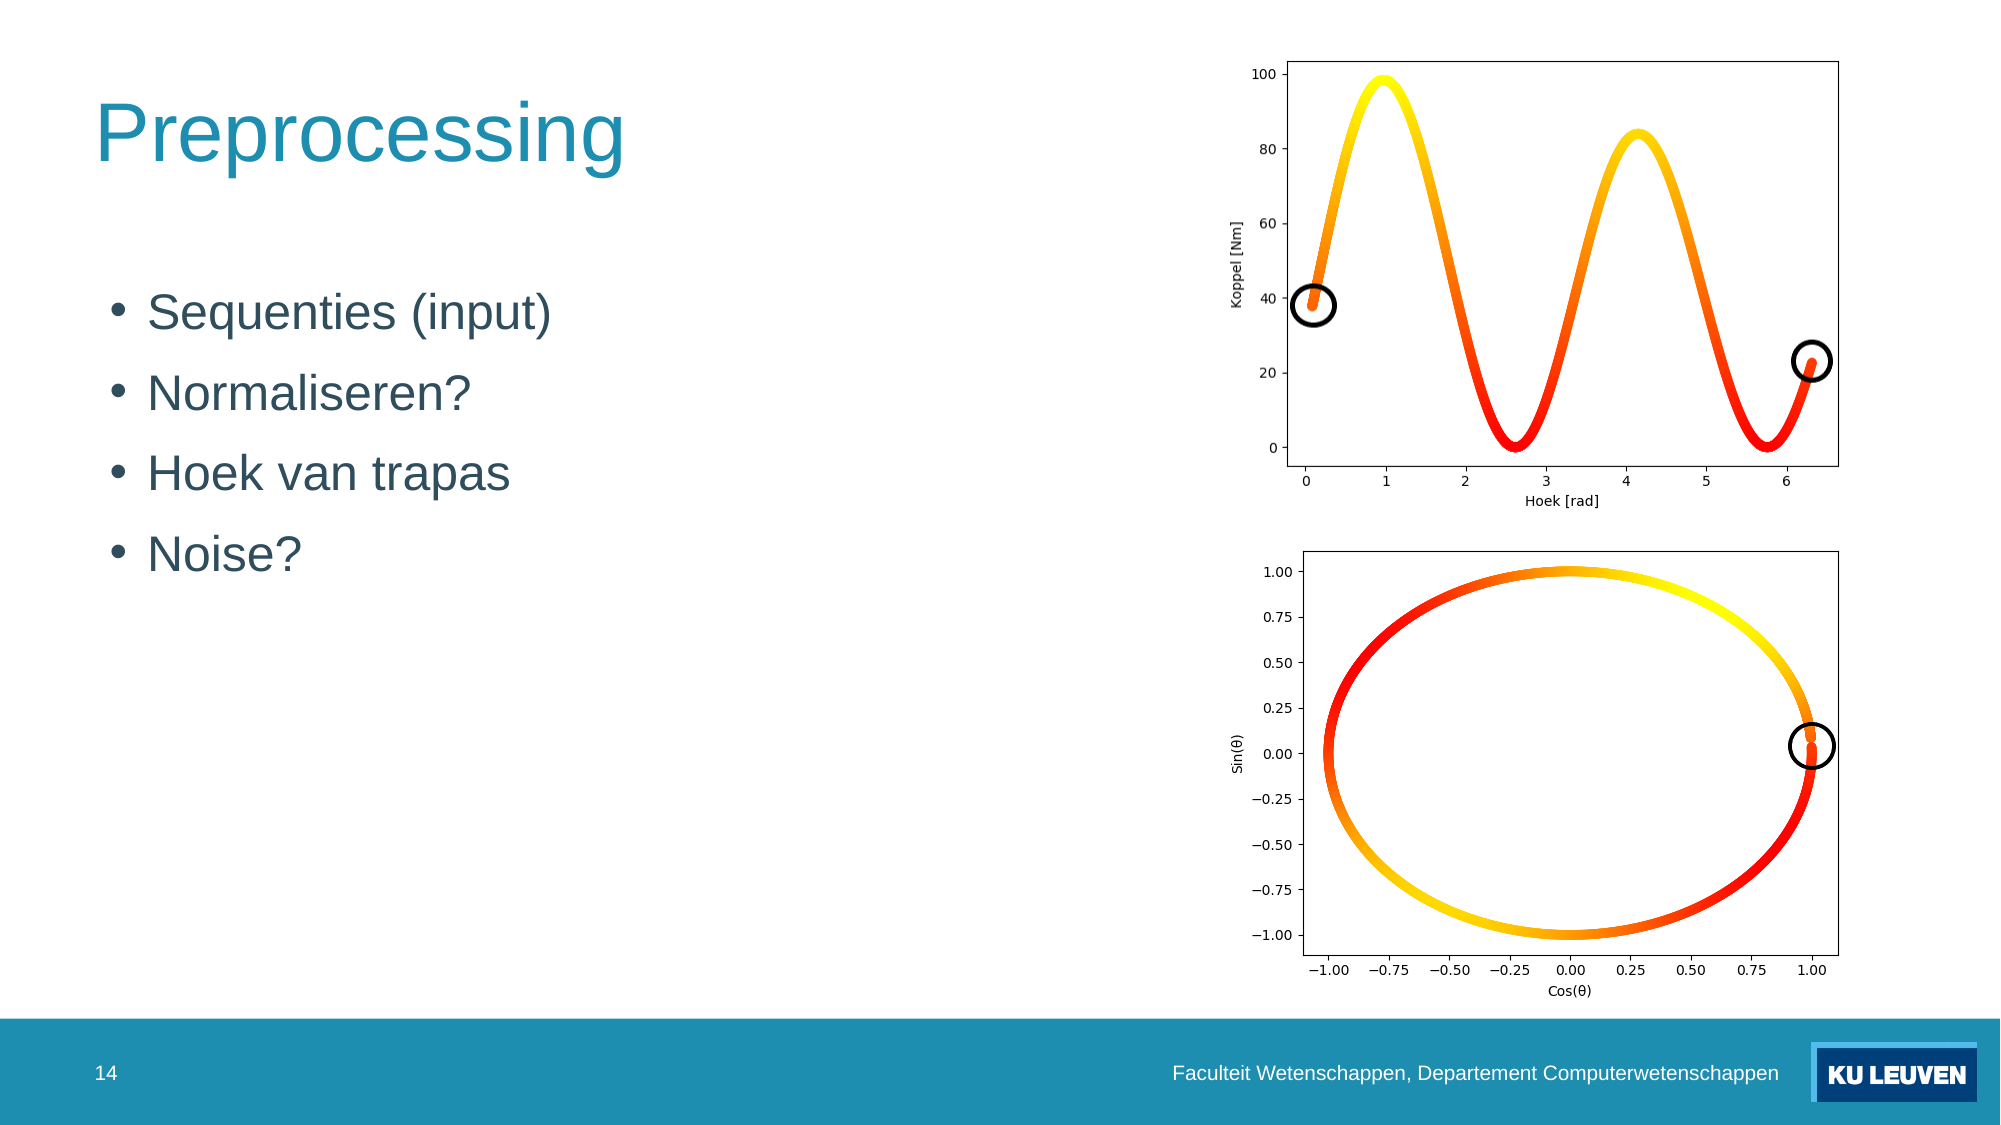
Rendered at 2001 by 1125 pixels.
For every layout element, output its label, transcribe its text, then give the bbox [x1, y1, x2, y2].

title Preprocessing [94, 33, 1906, 223]
picture [1216, 43, 1856, 524]
list Sequenties (input) Normaliseren? Hoek van trapas Noise? [94, 271, 1906, 1004]
picture [1216, 533, 1856, 1013]
slide_number 14 [94, 1018, 201, 1125]
footer Faculteit Wetenschappen, Departement Computerwetenschappen [989, 1018, 1809, 1125]
picture [1811, 1042, 1977, 1102]
